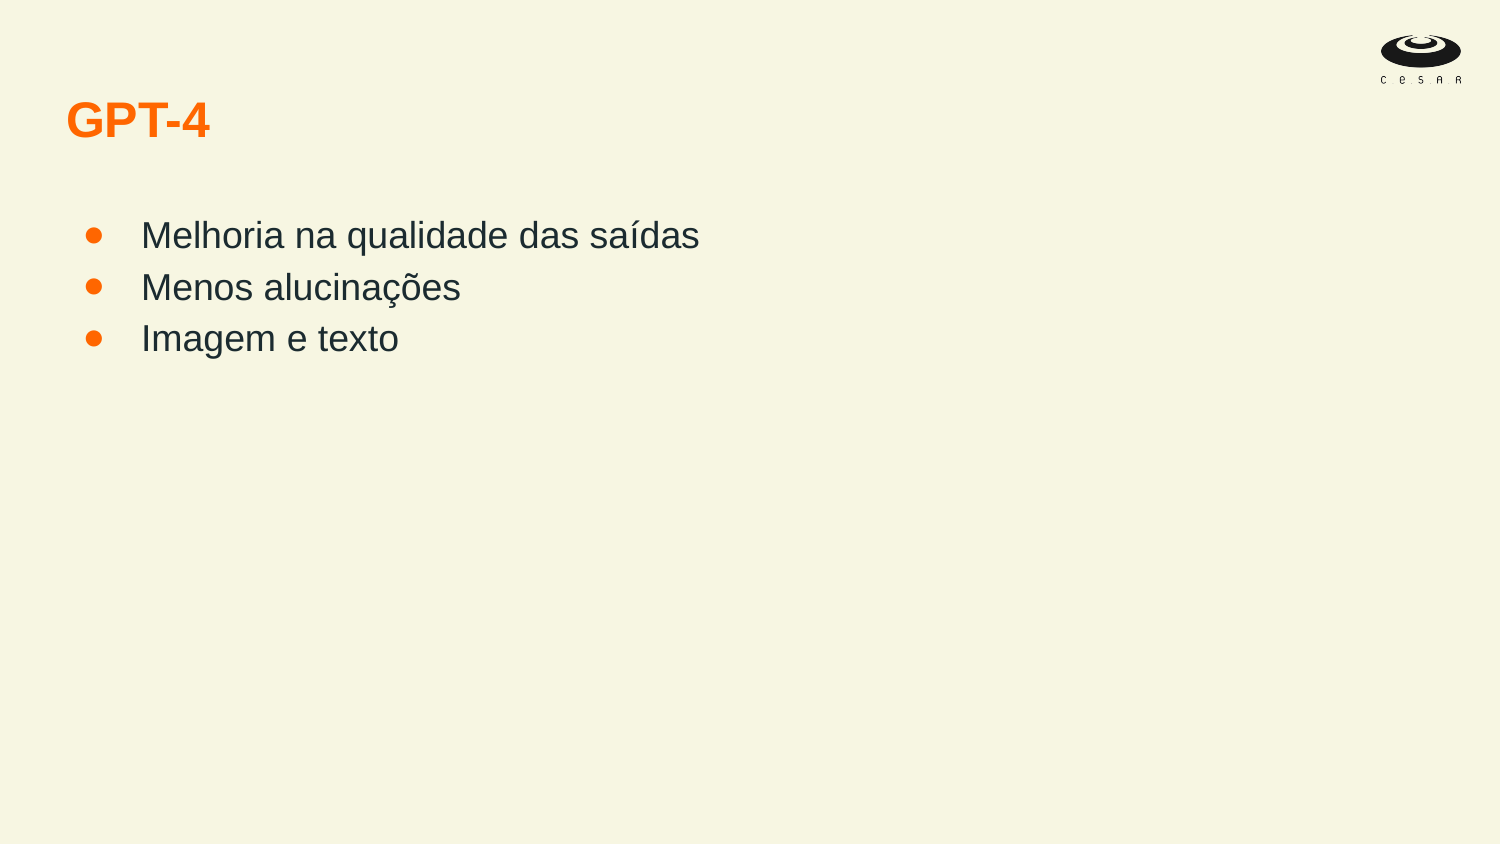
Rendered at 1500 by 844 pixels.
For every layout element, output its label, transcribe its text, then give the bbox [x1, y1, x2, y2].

text_box Melhoria na qualidade das saídas Menos alucinações Imagem e texto [51, 188, 1449, 749]
title GPT-4 [51, 72, 1449, 167]
picture [1381, 35, 1461, 84]
